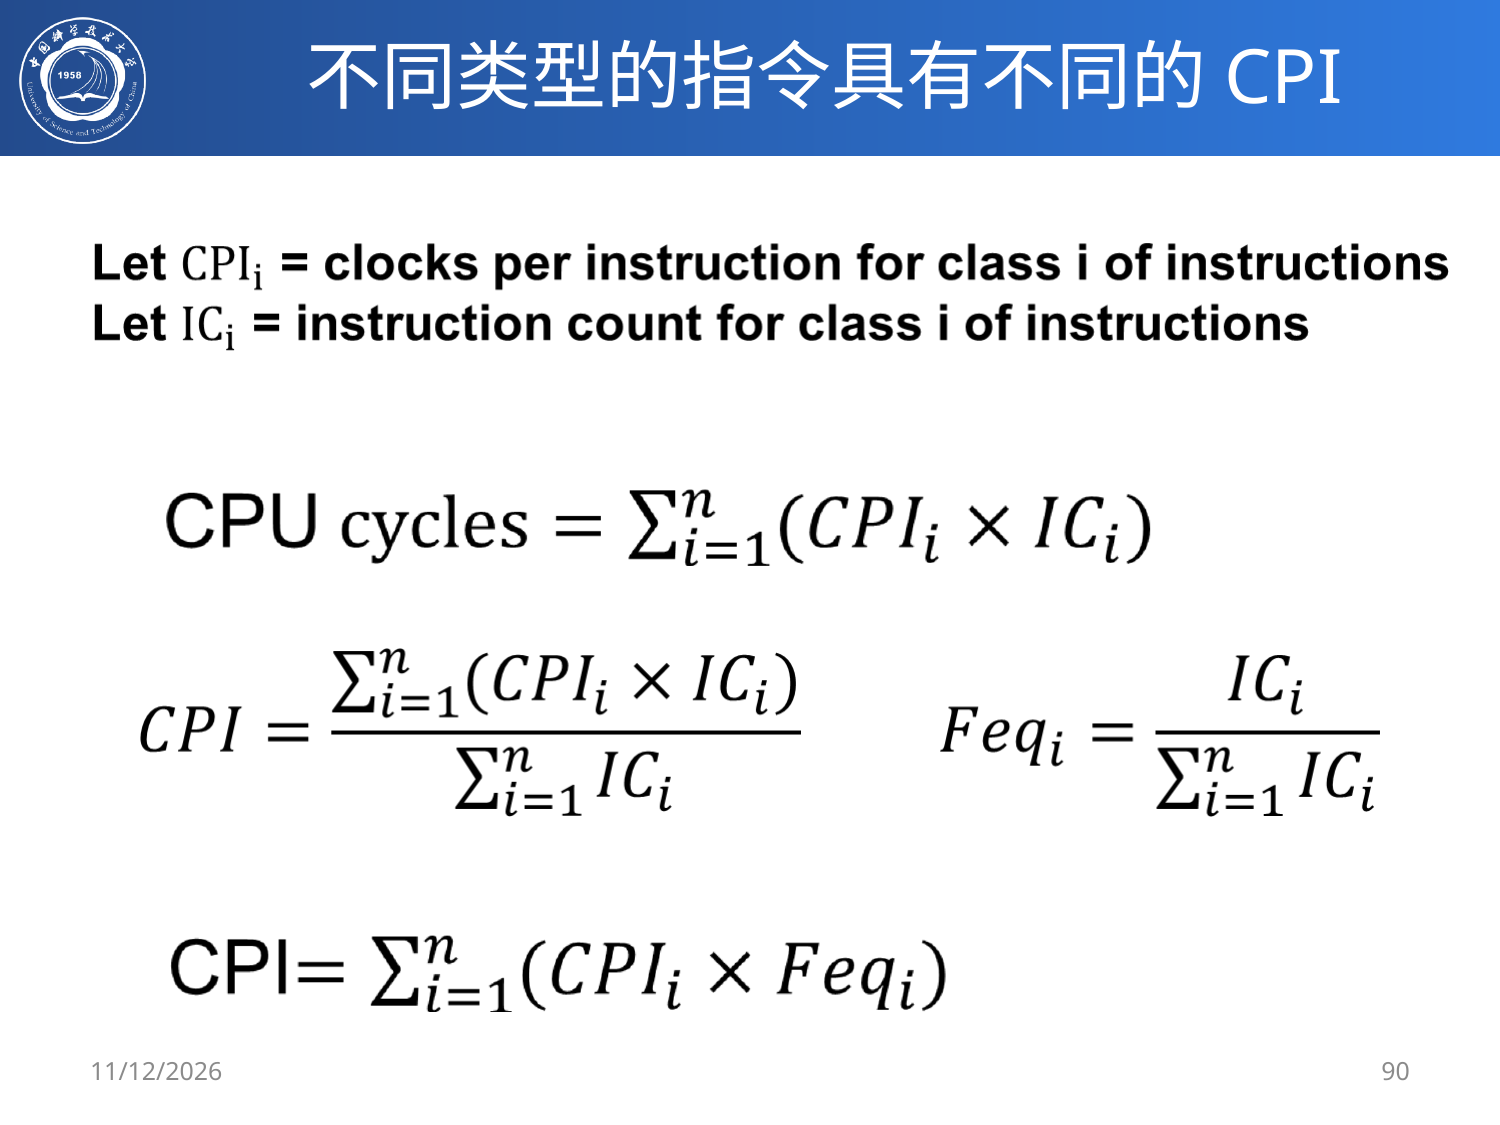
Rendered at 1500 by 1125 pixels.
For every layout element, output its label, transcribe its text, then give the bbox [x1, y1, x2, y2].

picture [19, 17, 146, 144]
slide_number 90 [1074, 1042, 1425, 1103]
text_box [927, 646, 1391, 817]
text_box [123, 639, 814, 817]
picture [161, 473, 1265, 567]
title 不同类型的指令具有不同的CPI [150, 0, 1500, 148]
text_box [76, 223, 1471, 360]
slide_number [75, 1042, 425, 1103]
picture [167, 919, 1271, 1012]
